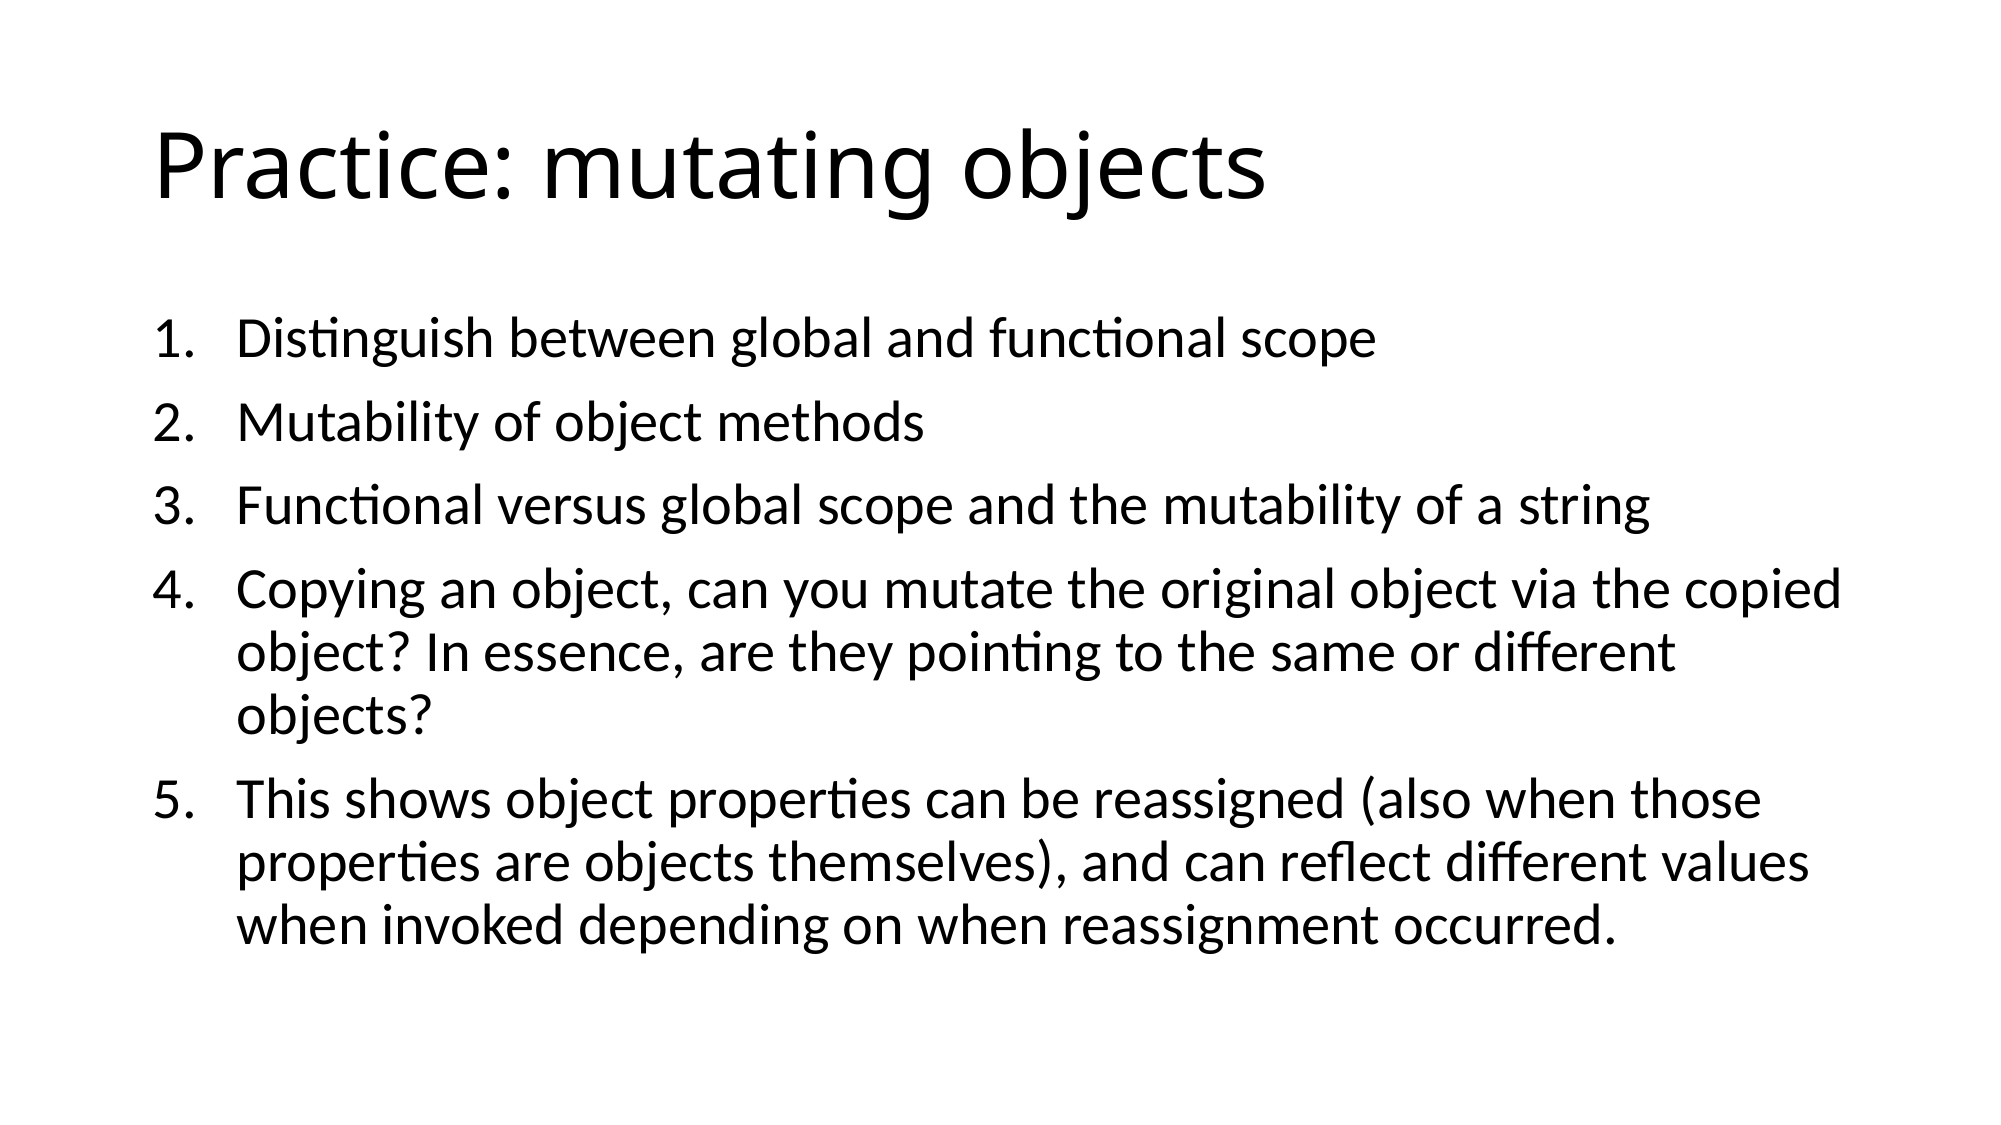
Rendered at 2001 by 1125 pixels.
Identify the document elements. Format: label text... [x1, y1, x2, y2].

list Distinguish between global and functional scope Mutability of object methods Functional versus global scope and the mutability of a string Copying an object, can you mutate the original object via the copied object? In essence, are they pointing to the same or different objects? This shows object properties can be reassigned (also when those properties are objects themselves), and can reflect different values when invoked depending on when reassignment occurred. [137, 299, 1863, 1014]
title Practice: mutating objects [137, 59, 1863, 278]
